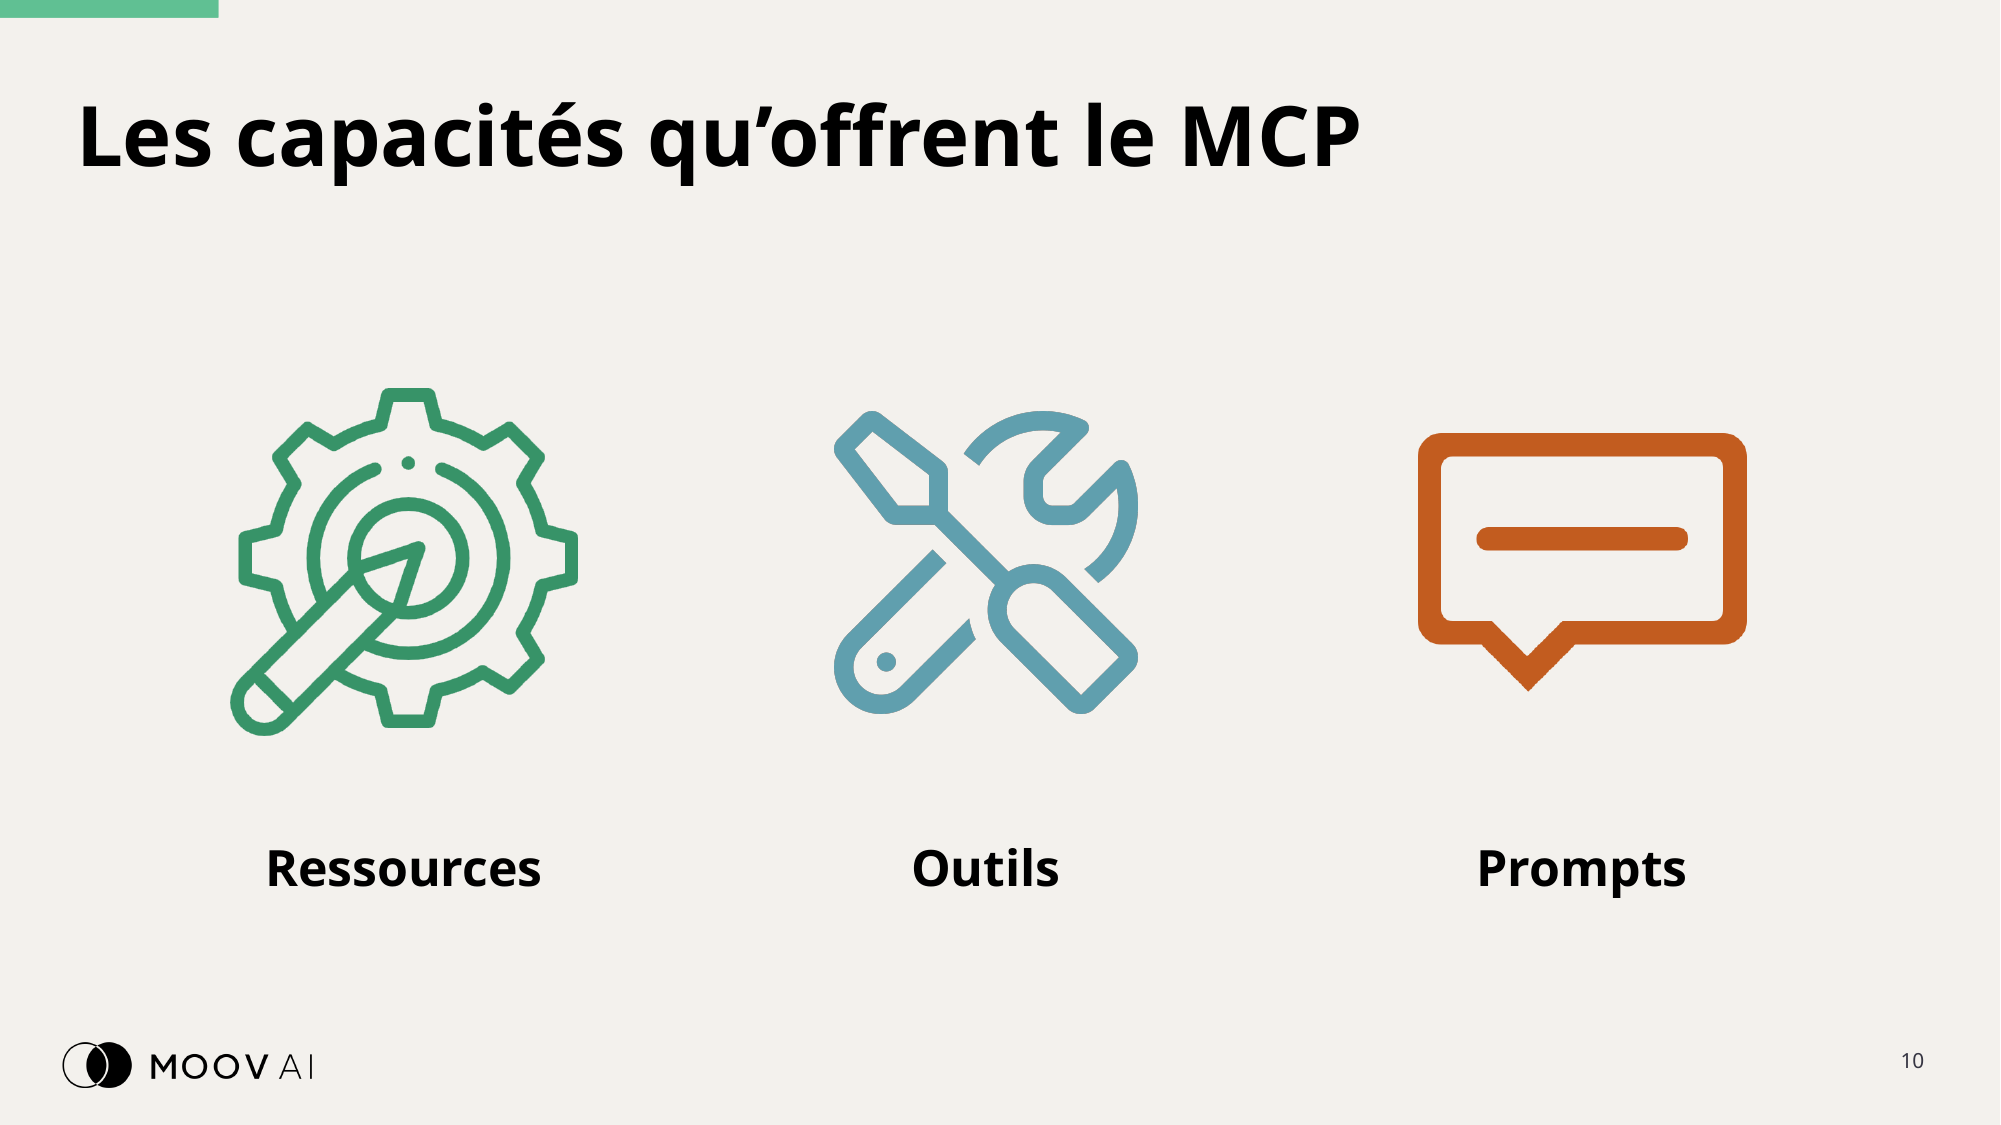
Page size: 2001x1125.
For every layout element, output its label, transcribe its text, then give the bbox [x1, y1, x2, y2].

title Les capacités qu’offrent le MCP [60, 88, 1939, 190]
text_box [1394, 374, 1770, 908]
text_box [812, 411, 1160, 908]
slide_number 10 [1887, 1041, 1938, 1082]
picture [60, 1042, 314, 1088]
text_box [230, 389, 578, 908]
